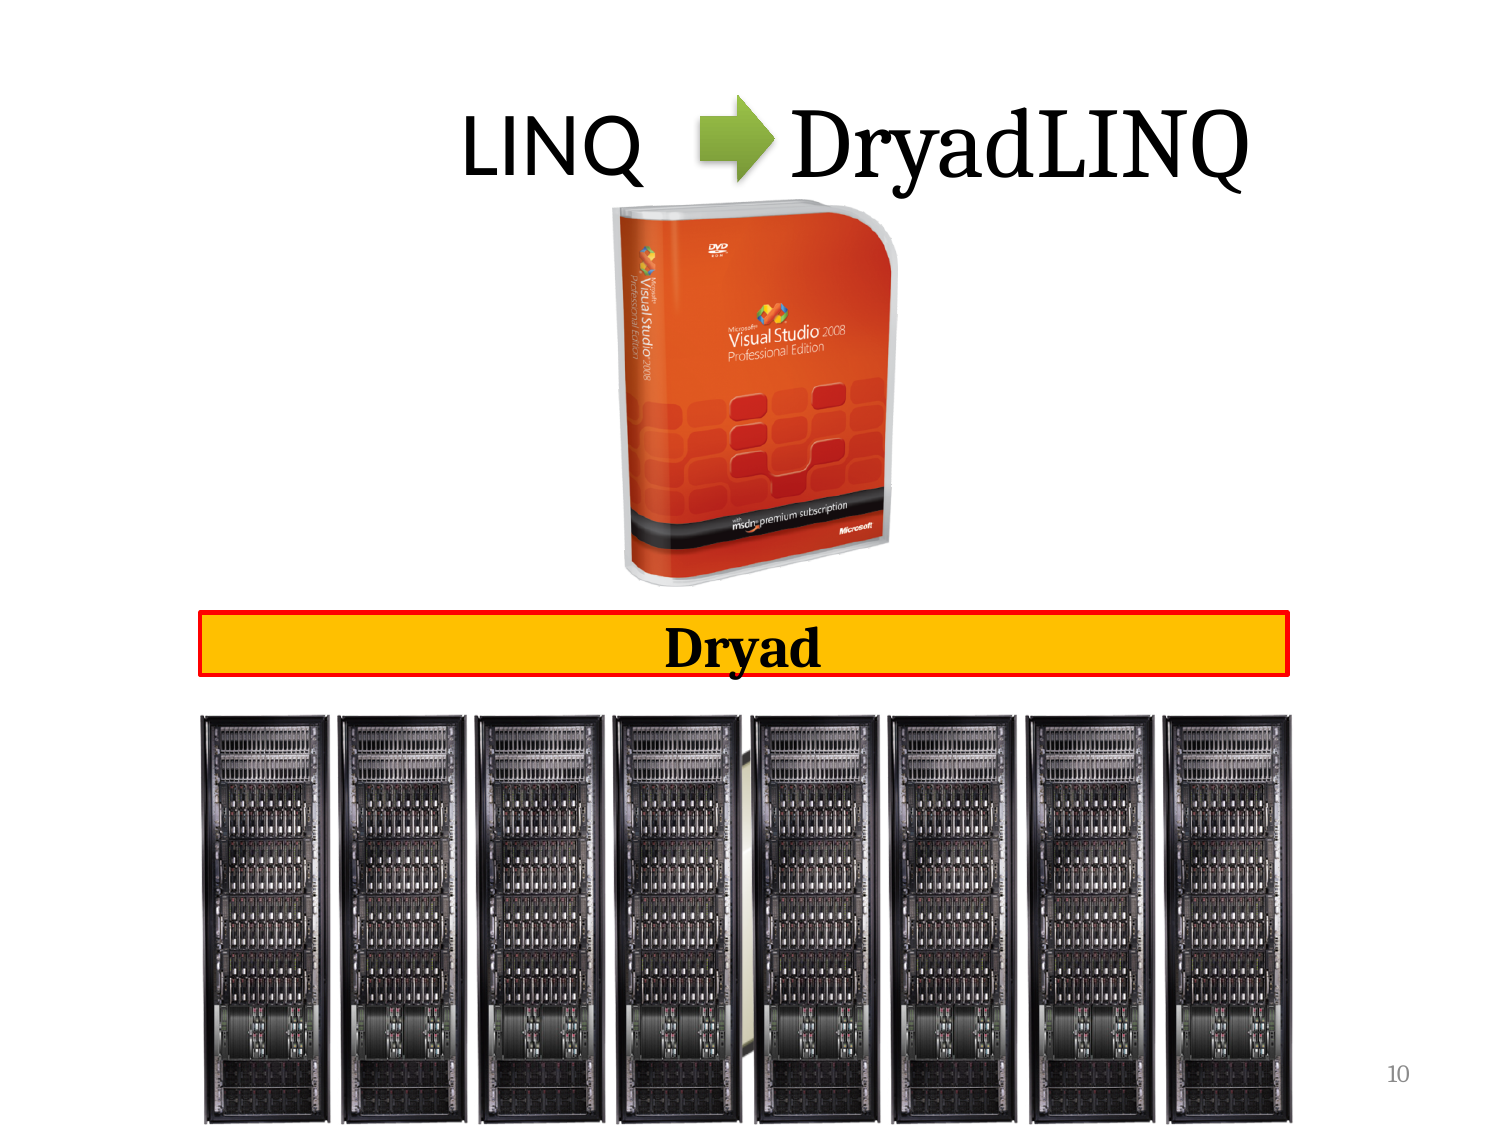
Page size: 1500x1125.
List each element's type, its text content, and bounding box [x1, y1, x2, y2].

picture [199, 712, 332, 1125]
picture [337, 712, 469, 1125]
text_box Dryad [198, 610, 1290, 677]
picture [612, 712, 882, 1125]
text_box [699, 95, 775, 183]
slide_number 10 [1297, 1042, 1425, 1103]
picture [1024, 712, 1157, 1125]
picture [1162, 712, 1294, 1125]
picture [612, 199, 898, 587]
text_box DryadLINQ [774, 70, 1494, 206]
picture [887, 712, 1019, 1125]
title LINQ [312, 45, 791, 233]
picture [474, 712, 607, 1125]
